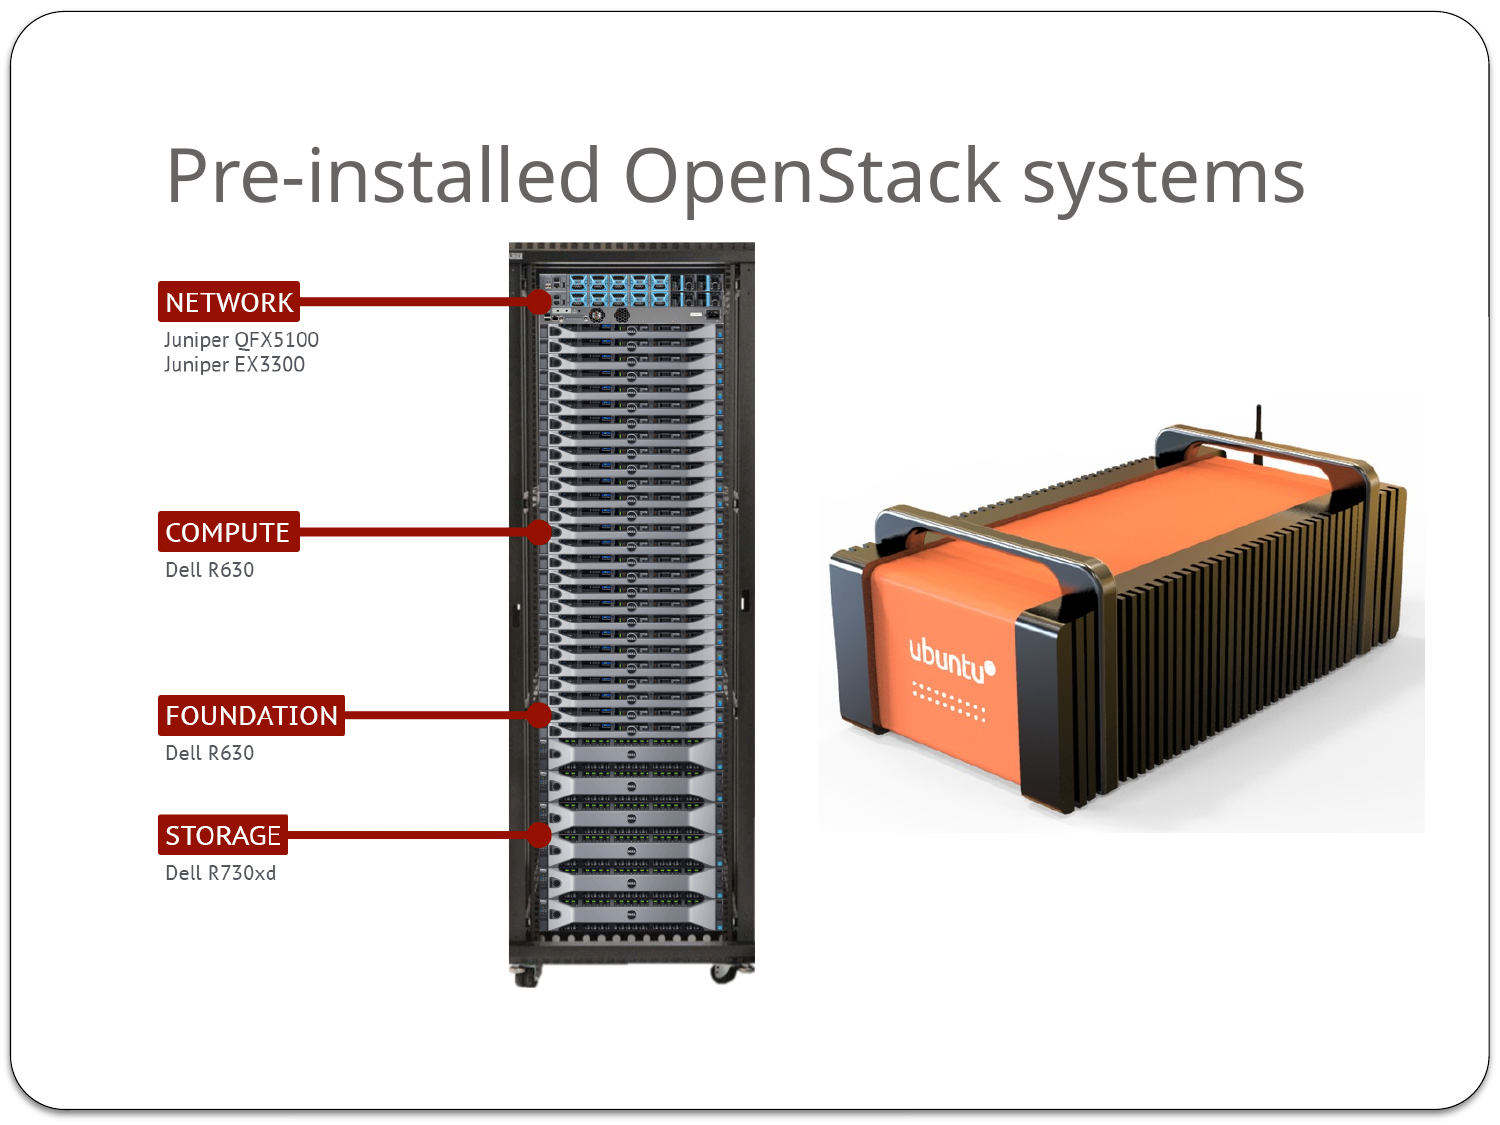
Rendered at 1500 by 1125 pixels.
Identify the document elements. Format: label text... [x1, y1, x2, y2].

title Pre-installed OpenStack systems [150, 45, 1425, 233]
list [809, 392, 1425, 833]
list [155, 237, 760, 988]
